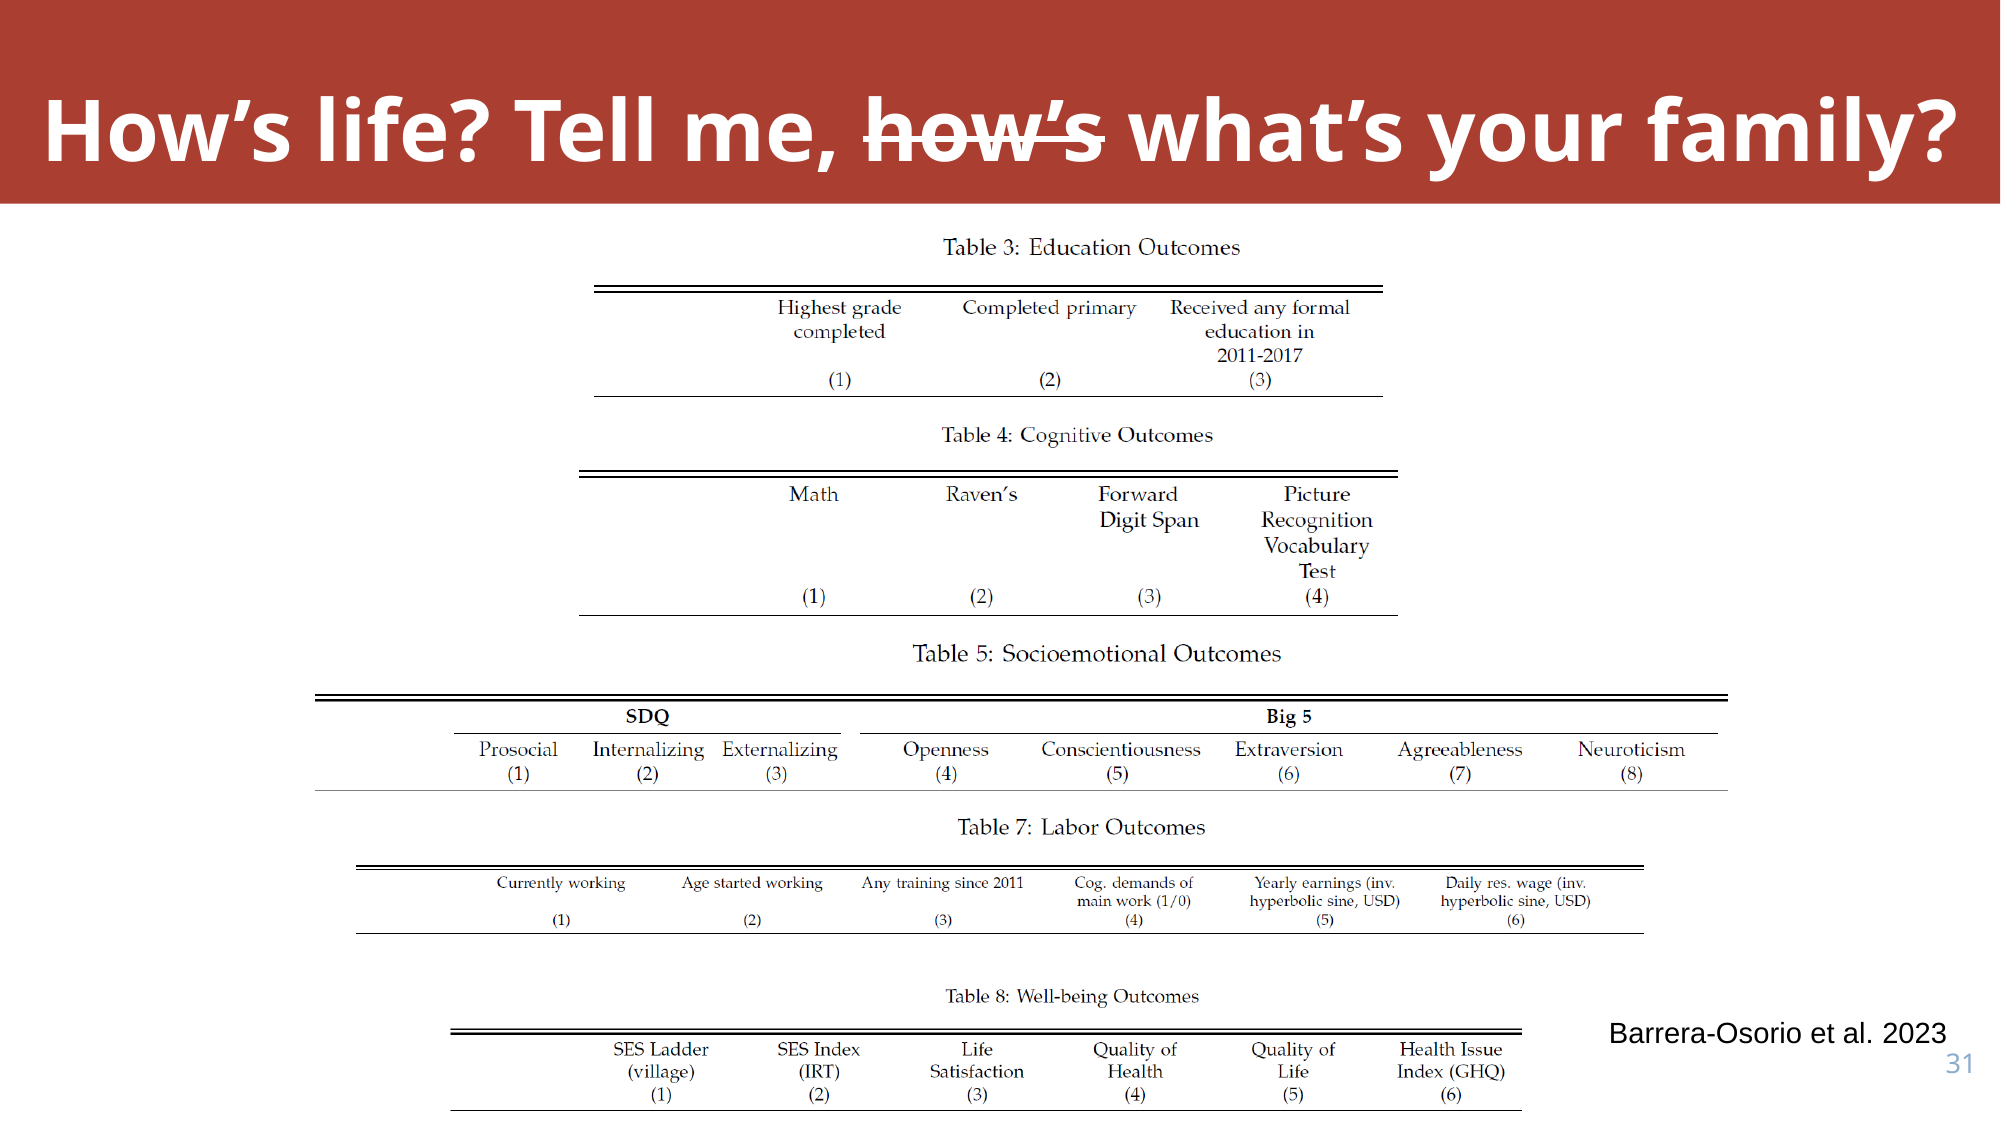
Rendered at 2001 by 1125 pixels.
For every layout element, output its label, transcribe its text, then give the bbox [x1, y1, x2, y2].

title How’s life? Tell me, how’s what’s your family? [0, 0, 2000, 187]
picture [355, 811, 1645, 941]
picture [310, 210, 1728, 798]
text_box Barrera-Osorio et al. 2023 [1594, 1006, 2000, 1057]
slide_number 30 [1871, 1057, 1992, 1125]
picture [448, 964, 1522, 1114]
